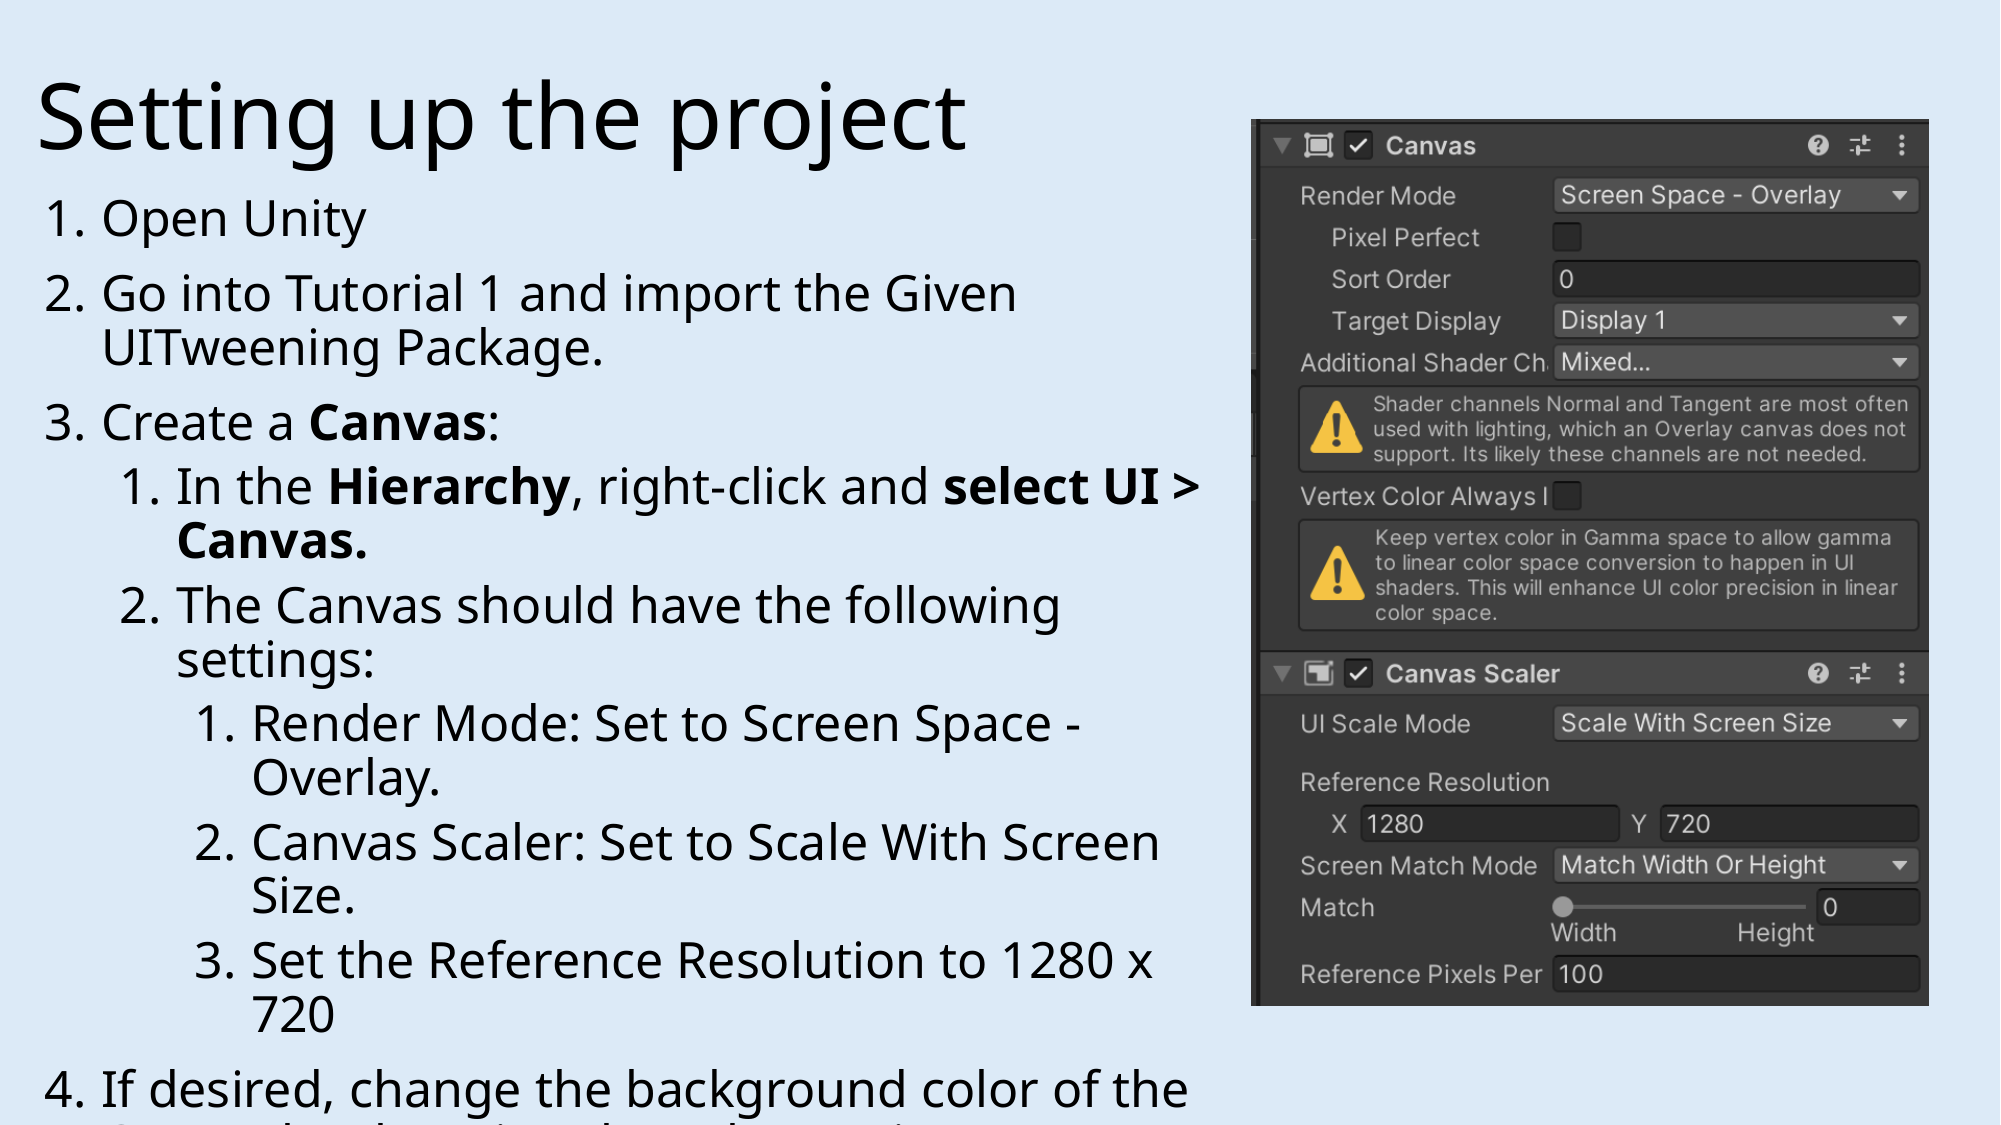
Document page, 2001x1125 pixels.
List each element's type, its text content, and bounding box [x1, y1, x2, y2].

list Open Unity Go into Tutorial 1 and import the Given UITweening Package. Create a Canvas: In the Hierarchy, right-click and select UI > Canvas. The Canvas should have the following settings: Render Mode: Set to Screen Space - Overlay. Canvas Scaler: Set to Scale With Screen Size. Set the Reference Resolution to 1280 x 720 If desired, change the background color of the Canvas by changing the color settings. [29, 186, 1235, 1077]
title Setting up the project [21, 11, 1747, 229]
picture [1251, 119, 1930, 1006]
